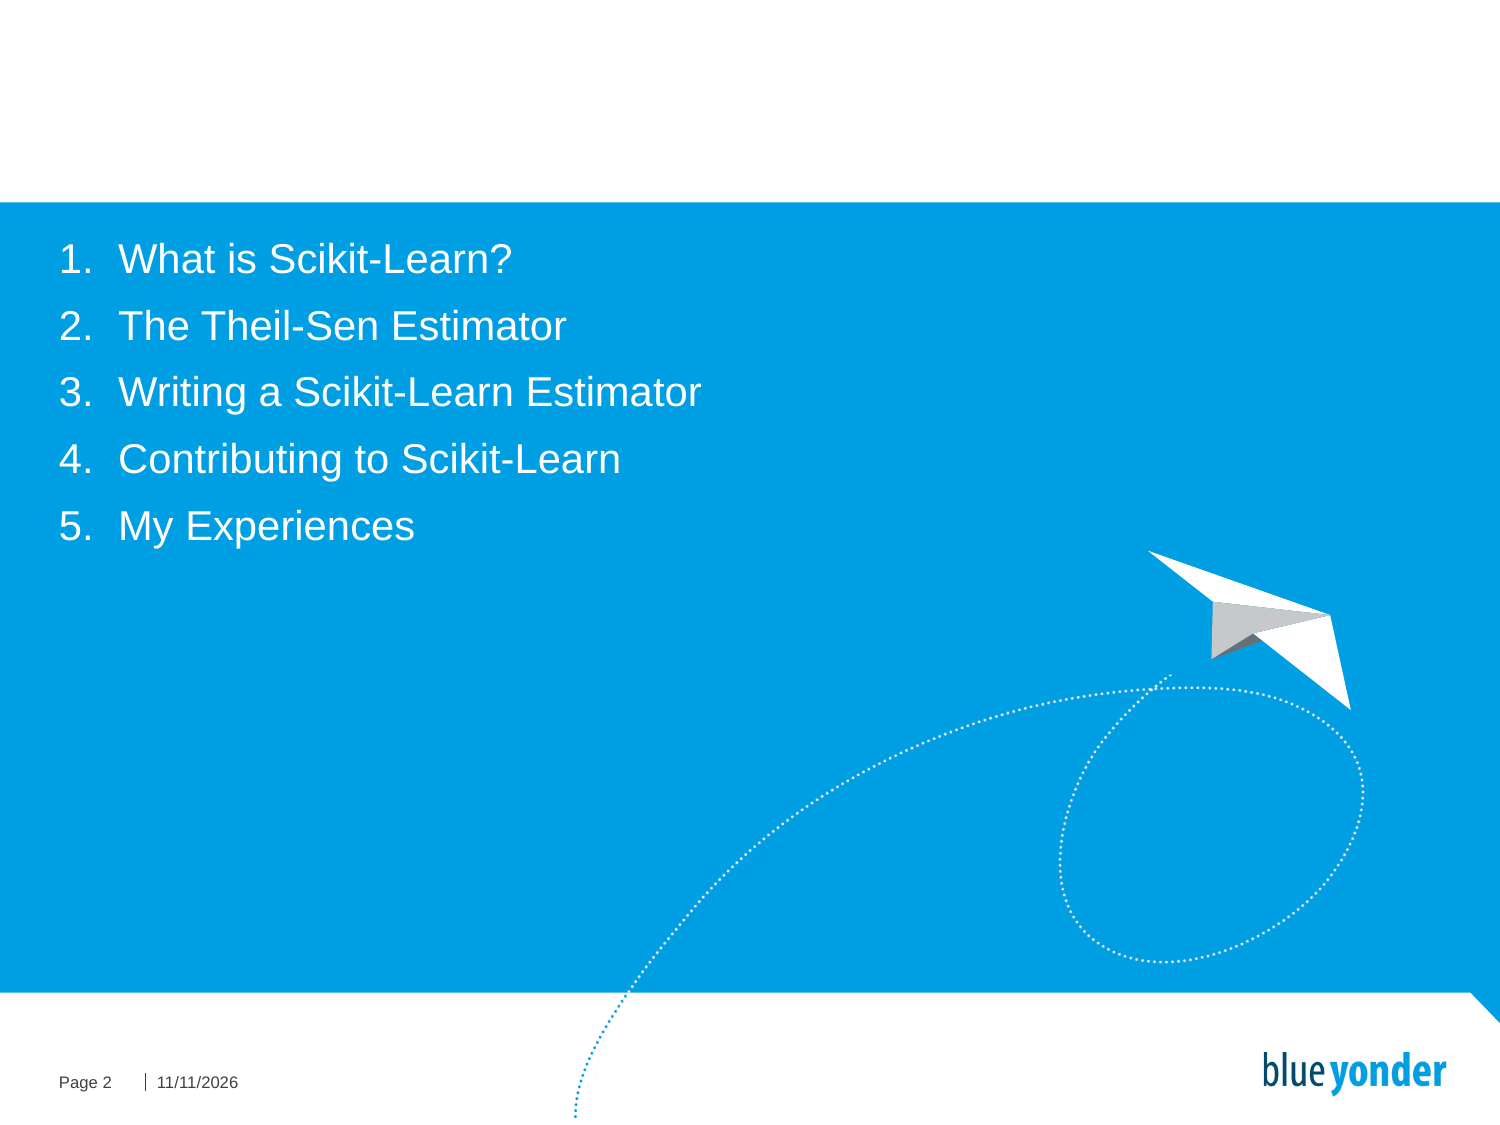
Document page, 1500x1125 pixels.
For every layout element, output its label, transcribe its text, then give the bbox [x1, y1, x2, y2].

footer [253, 1051, 1093, 1112]
slide_number Page 2 [58, 1051, 144, 1112]
picture [573, 991, 1500, 1119]
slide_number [147, 1051, 249, 1112]
list What is Scikit-Learn? The Theil-Sen Estimator Writing a Scikit-Learn Estimator Contributing to Scikit-Learn My Experiences [58, 231, 1093, 976]
